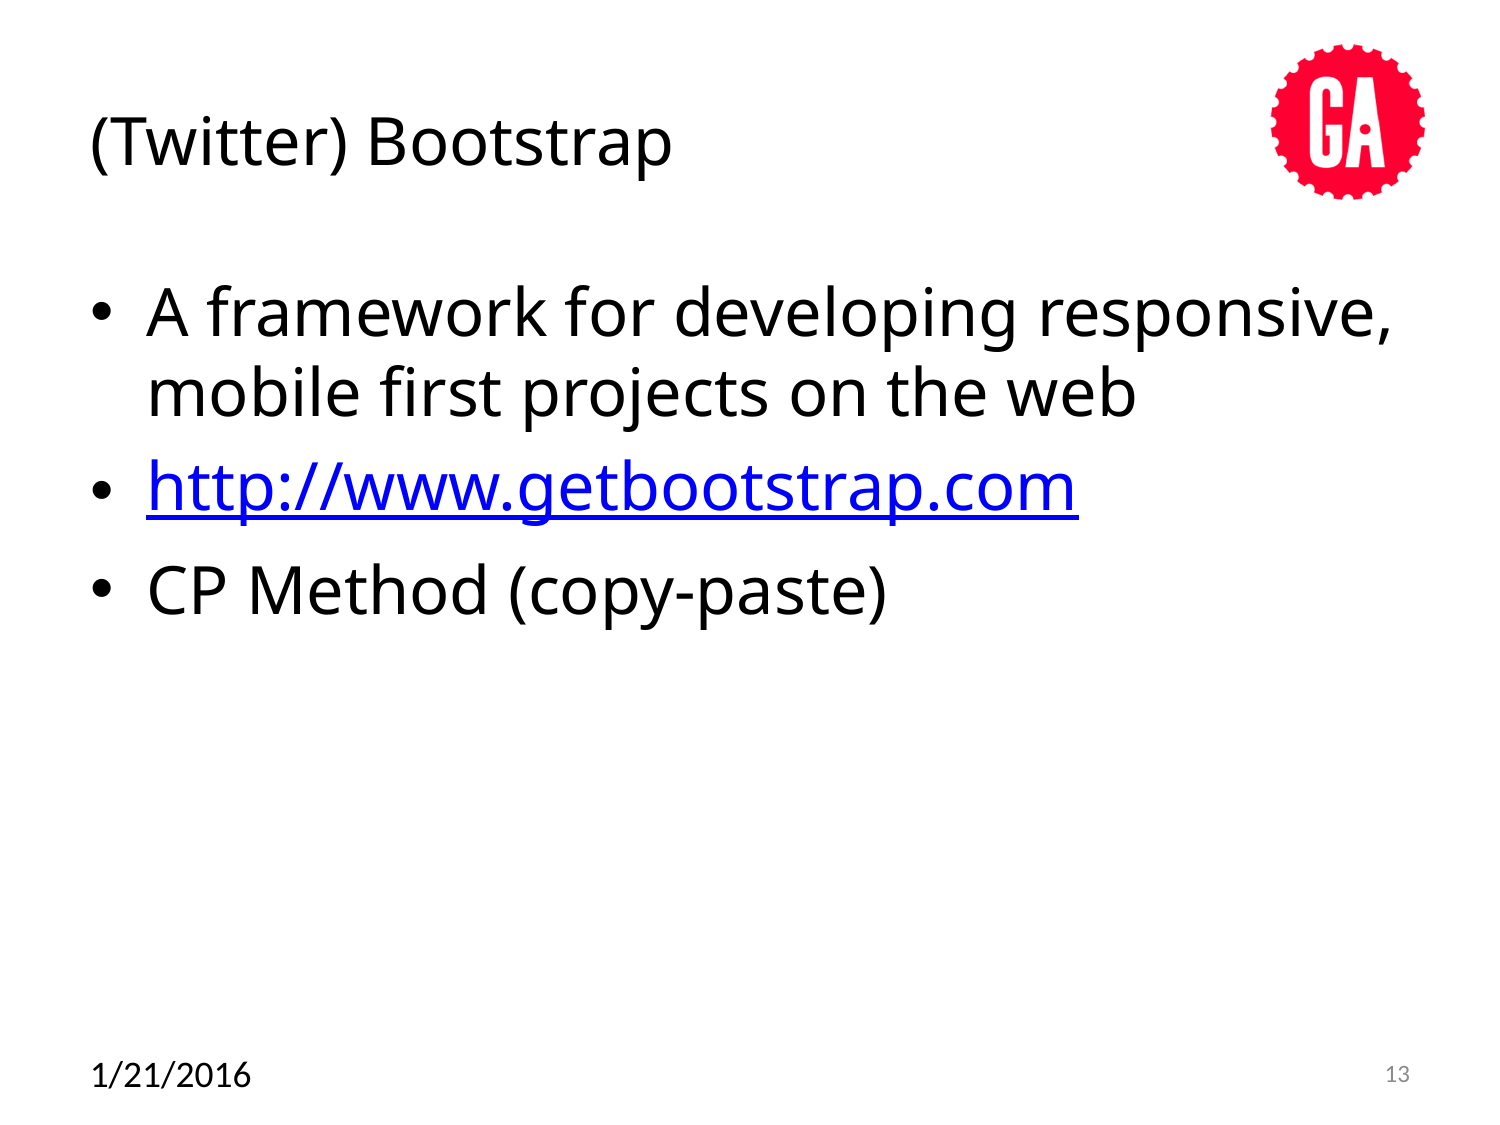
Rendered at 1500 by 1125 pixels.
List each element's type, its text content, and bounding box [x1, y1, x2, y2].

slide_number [75, 1042, 425, 1103]
slide_number 13 [1074, 1042, 1425, 1103]
title (Twitter) Bootstrap [75, 45, 1425, 233]
list A framework for developing responsive, mobile first projects on the web http://www.getbootstrap.com CP Method (copy-paste) [75, 262, 1425, 1005]
